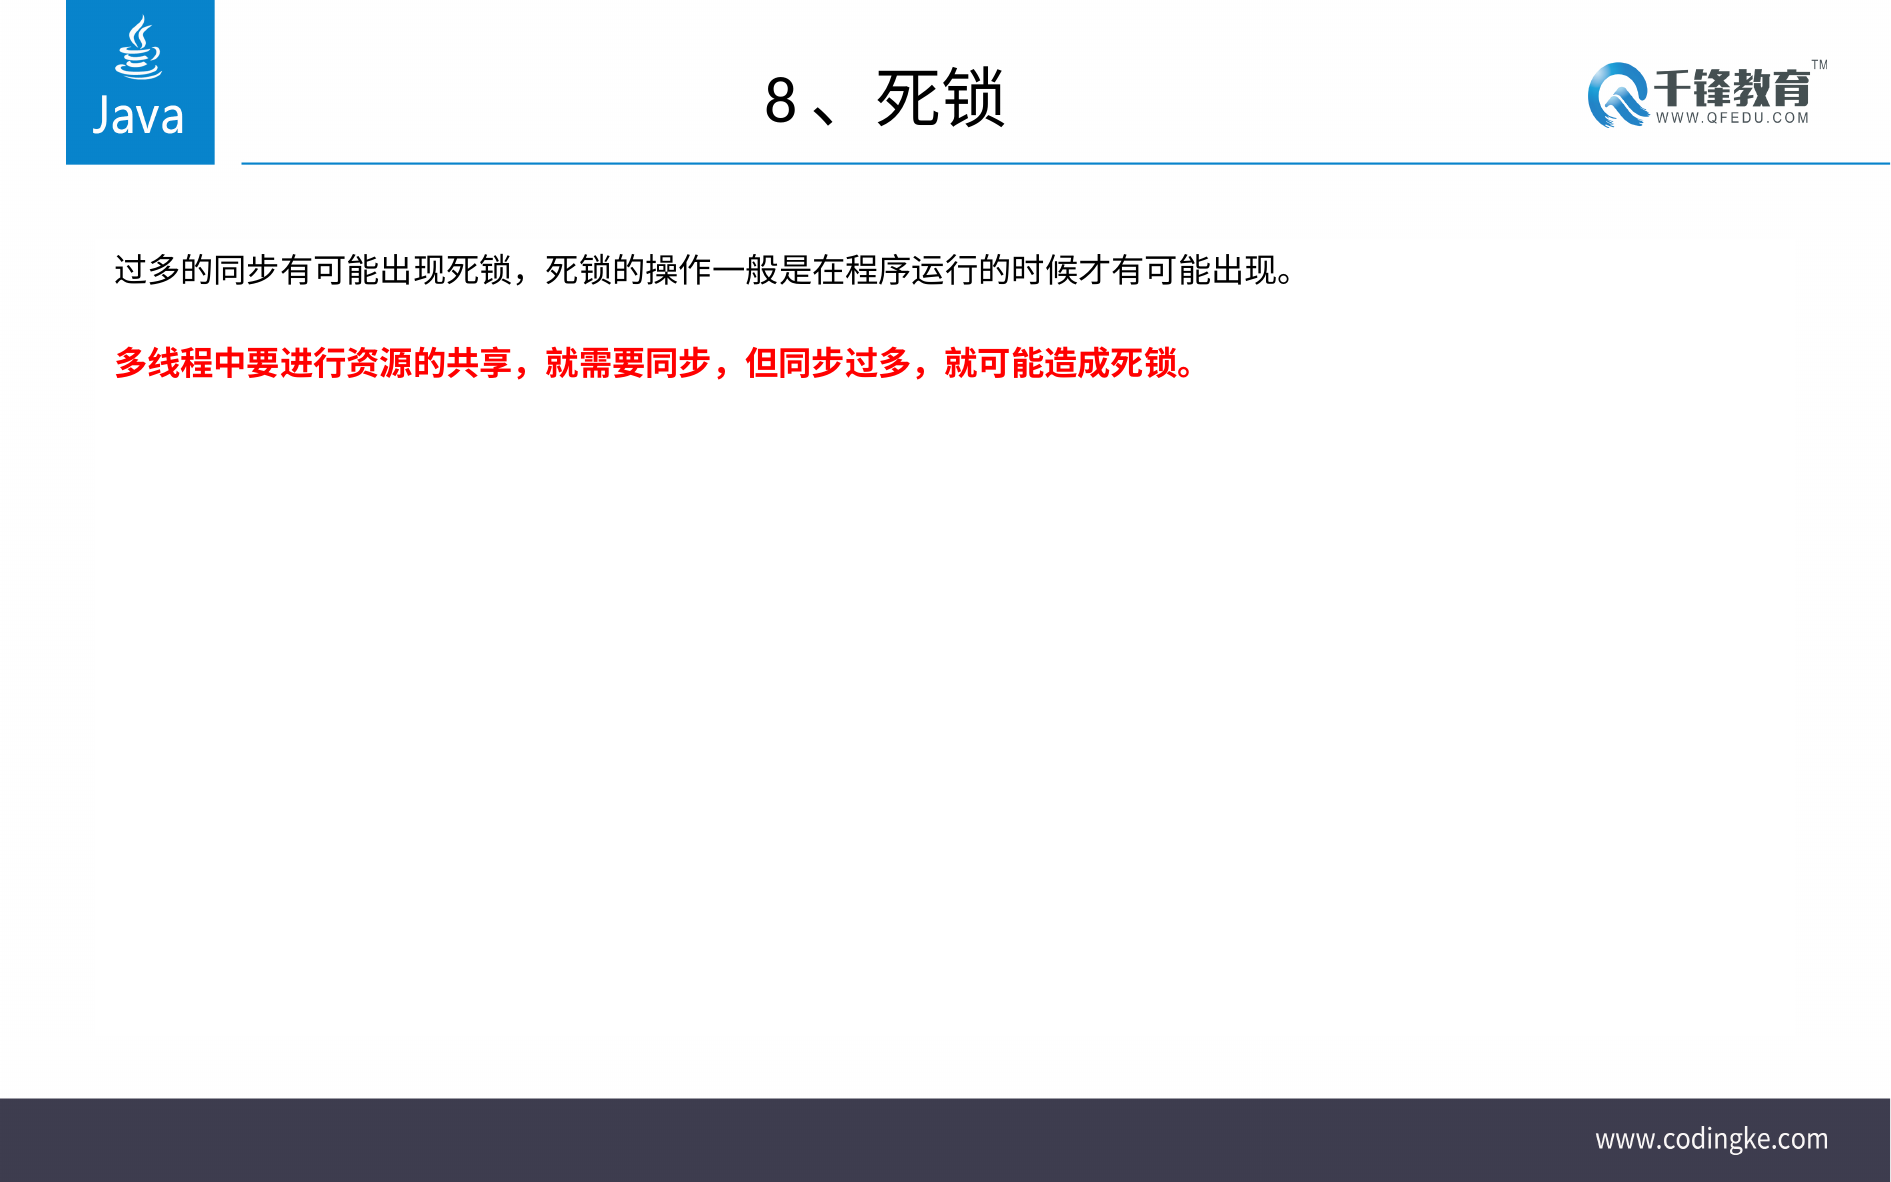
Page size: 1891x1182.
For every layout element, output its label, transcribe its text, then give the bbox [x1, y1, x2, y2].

picture [0, 0, 1891, 1182]
title 8、死锁 [236, 47, 1536, 147]
list 过多的同步有可能出现死锁，死锁的操作一般是在程序运行的时候才有可能出现。 多线程中要进行资源的共享，就需要同步，但同步过多，就可能造成死锁。 [92, 237, 1798, 1038]
